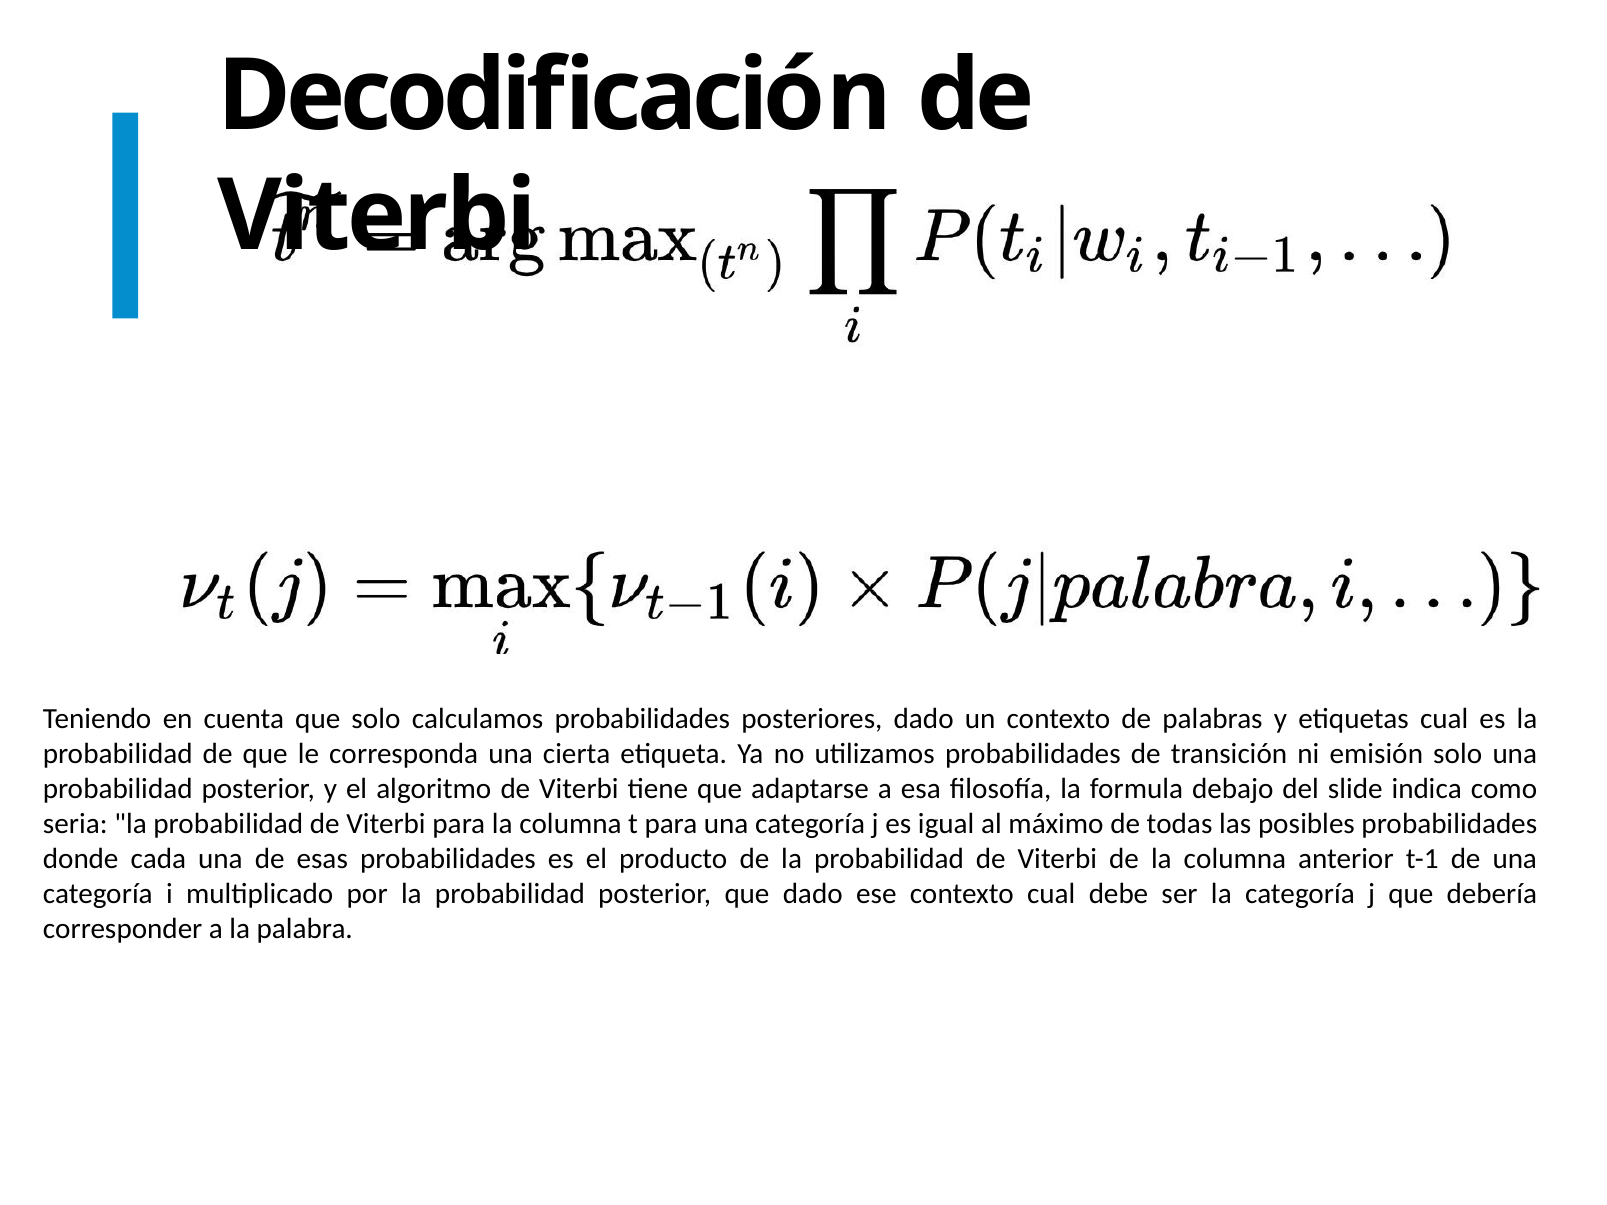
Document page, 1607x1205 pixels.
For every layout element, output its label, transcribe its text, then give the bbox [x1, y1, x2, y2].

title Decodiﬁcación de Viterbi [215, 27, 1349, 187]
text_box Teniendo en cuenta que solo calculamos probabilidades posteriores, dado un contexto de palabras y etiquetas cual es la probabilidad de que le corresponda una cierta etiqueta. Ya no utilizamos probabilidades de transición ni emisión solo una probabilidad posterior, y el algoritmo de Viterbi tiene que adaptarse a esa filosofía, la formula debajo del slide indica como seria: "la probabilidad de Viterbi para la columna t para una categoría j es igual al máximo de todas las posibles probabilidades donde cada una de esas probabilidades es el producto de la probabilidad de Viterbi de la columna anterior t-1 de una categoría i multiplicado por la probabilidad posterior, que dado ese contexto cual debe ser la categoría j que debería corresponder a la palabra. [28, 691, 1554, 952]
picture [177, 189, 1540, 654]
